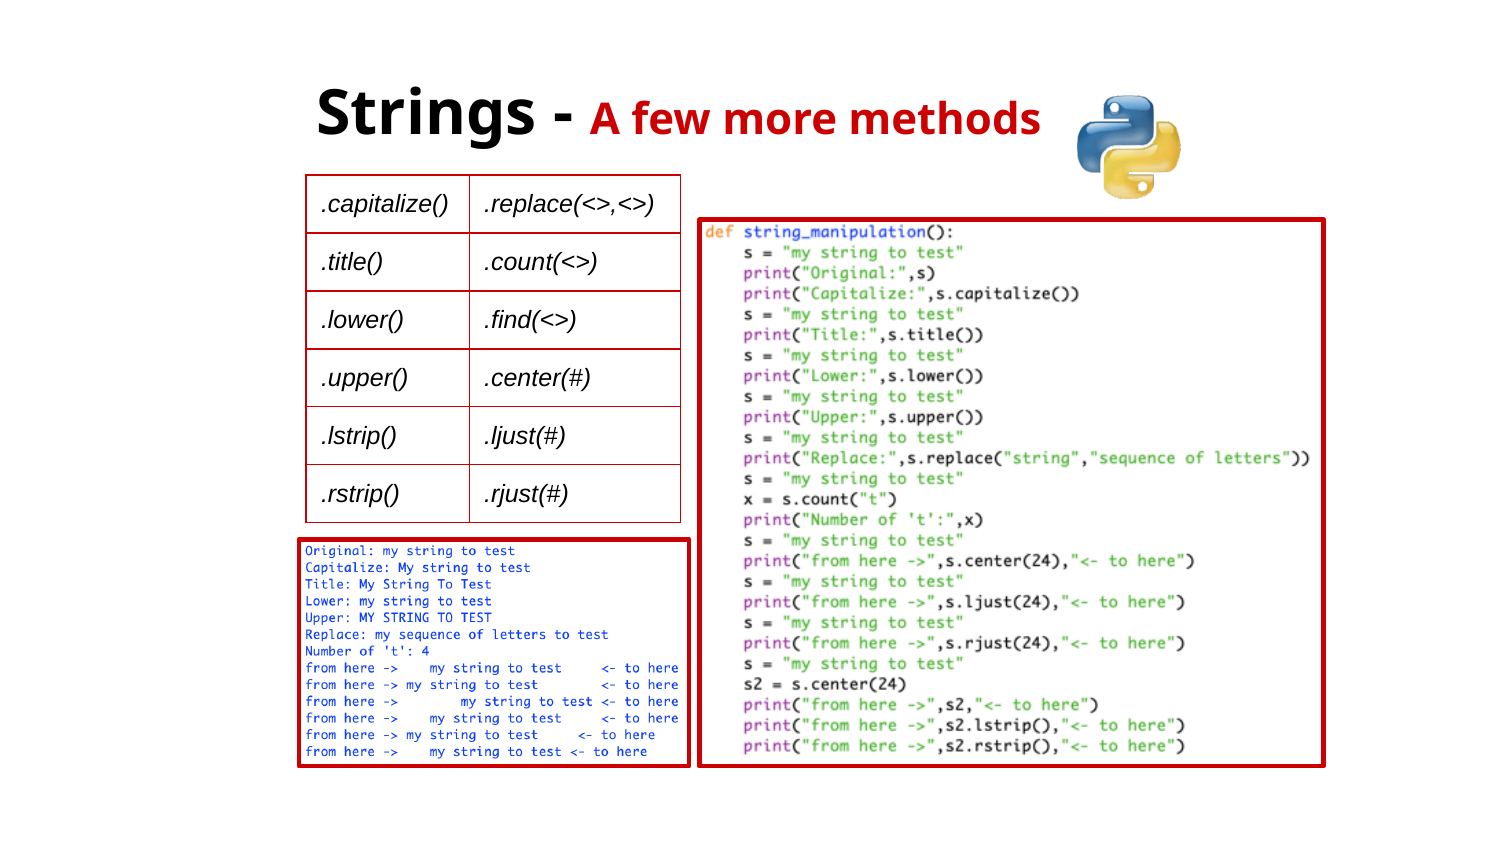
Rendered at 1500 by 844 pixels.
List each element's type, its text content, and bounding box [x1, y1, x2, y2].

table_cell .ljust(#) [470, 407, 680, 464]
picture [1072, 84, 1188, 205]
table_cell .lstrip() [307, 407, 469, 464]
table_header .replace(<>,<>) [470, 176, 680, 232]
table_cell .lower() [307, 292, 469, 348]
table_cell .title() [307, 234, 469, 290]
table_cell .upper() [307, 350, 469, 406]
table_cell .rstrip() [307, 465, 469, 522]
table_cell .rjust(#) [470, 465, 680, 522]
table_cell .find(<>) [470, 292, 680, 348]
table_cell .center(#) [470, 350, 680, 406]
picture [301, 541, 687, 764]
title Strings - A few more methods [301, 56, 1313, 162]
table_header .capitalize() [307, 176, 469, 232]
picture [701, 221, 1322, 765]
table_cell .count(<>) [470, 234, 680, 290]
